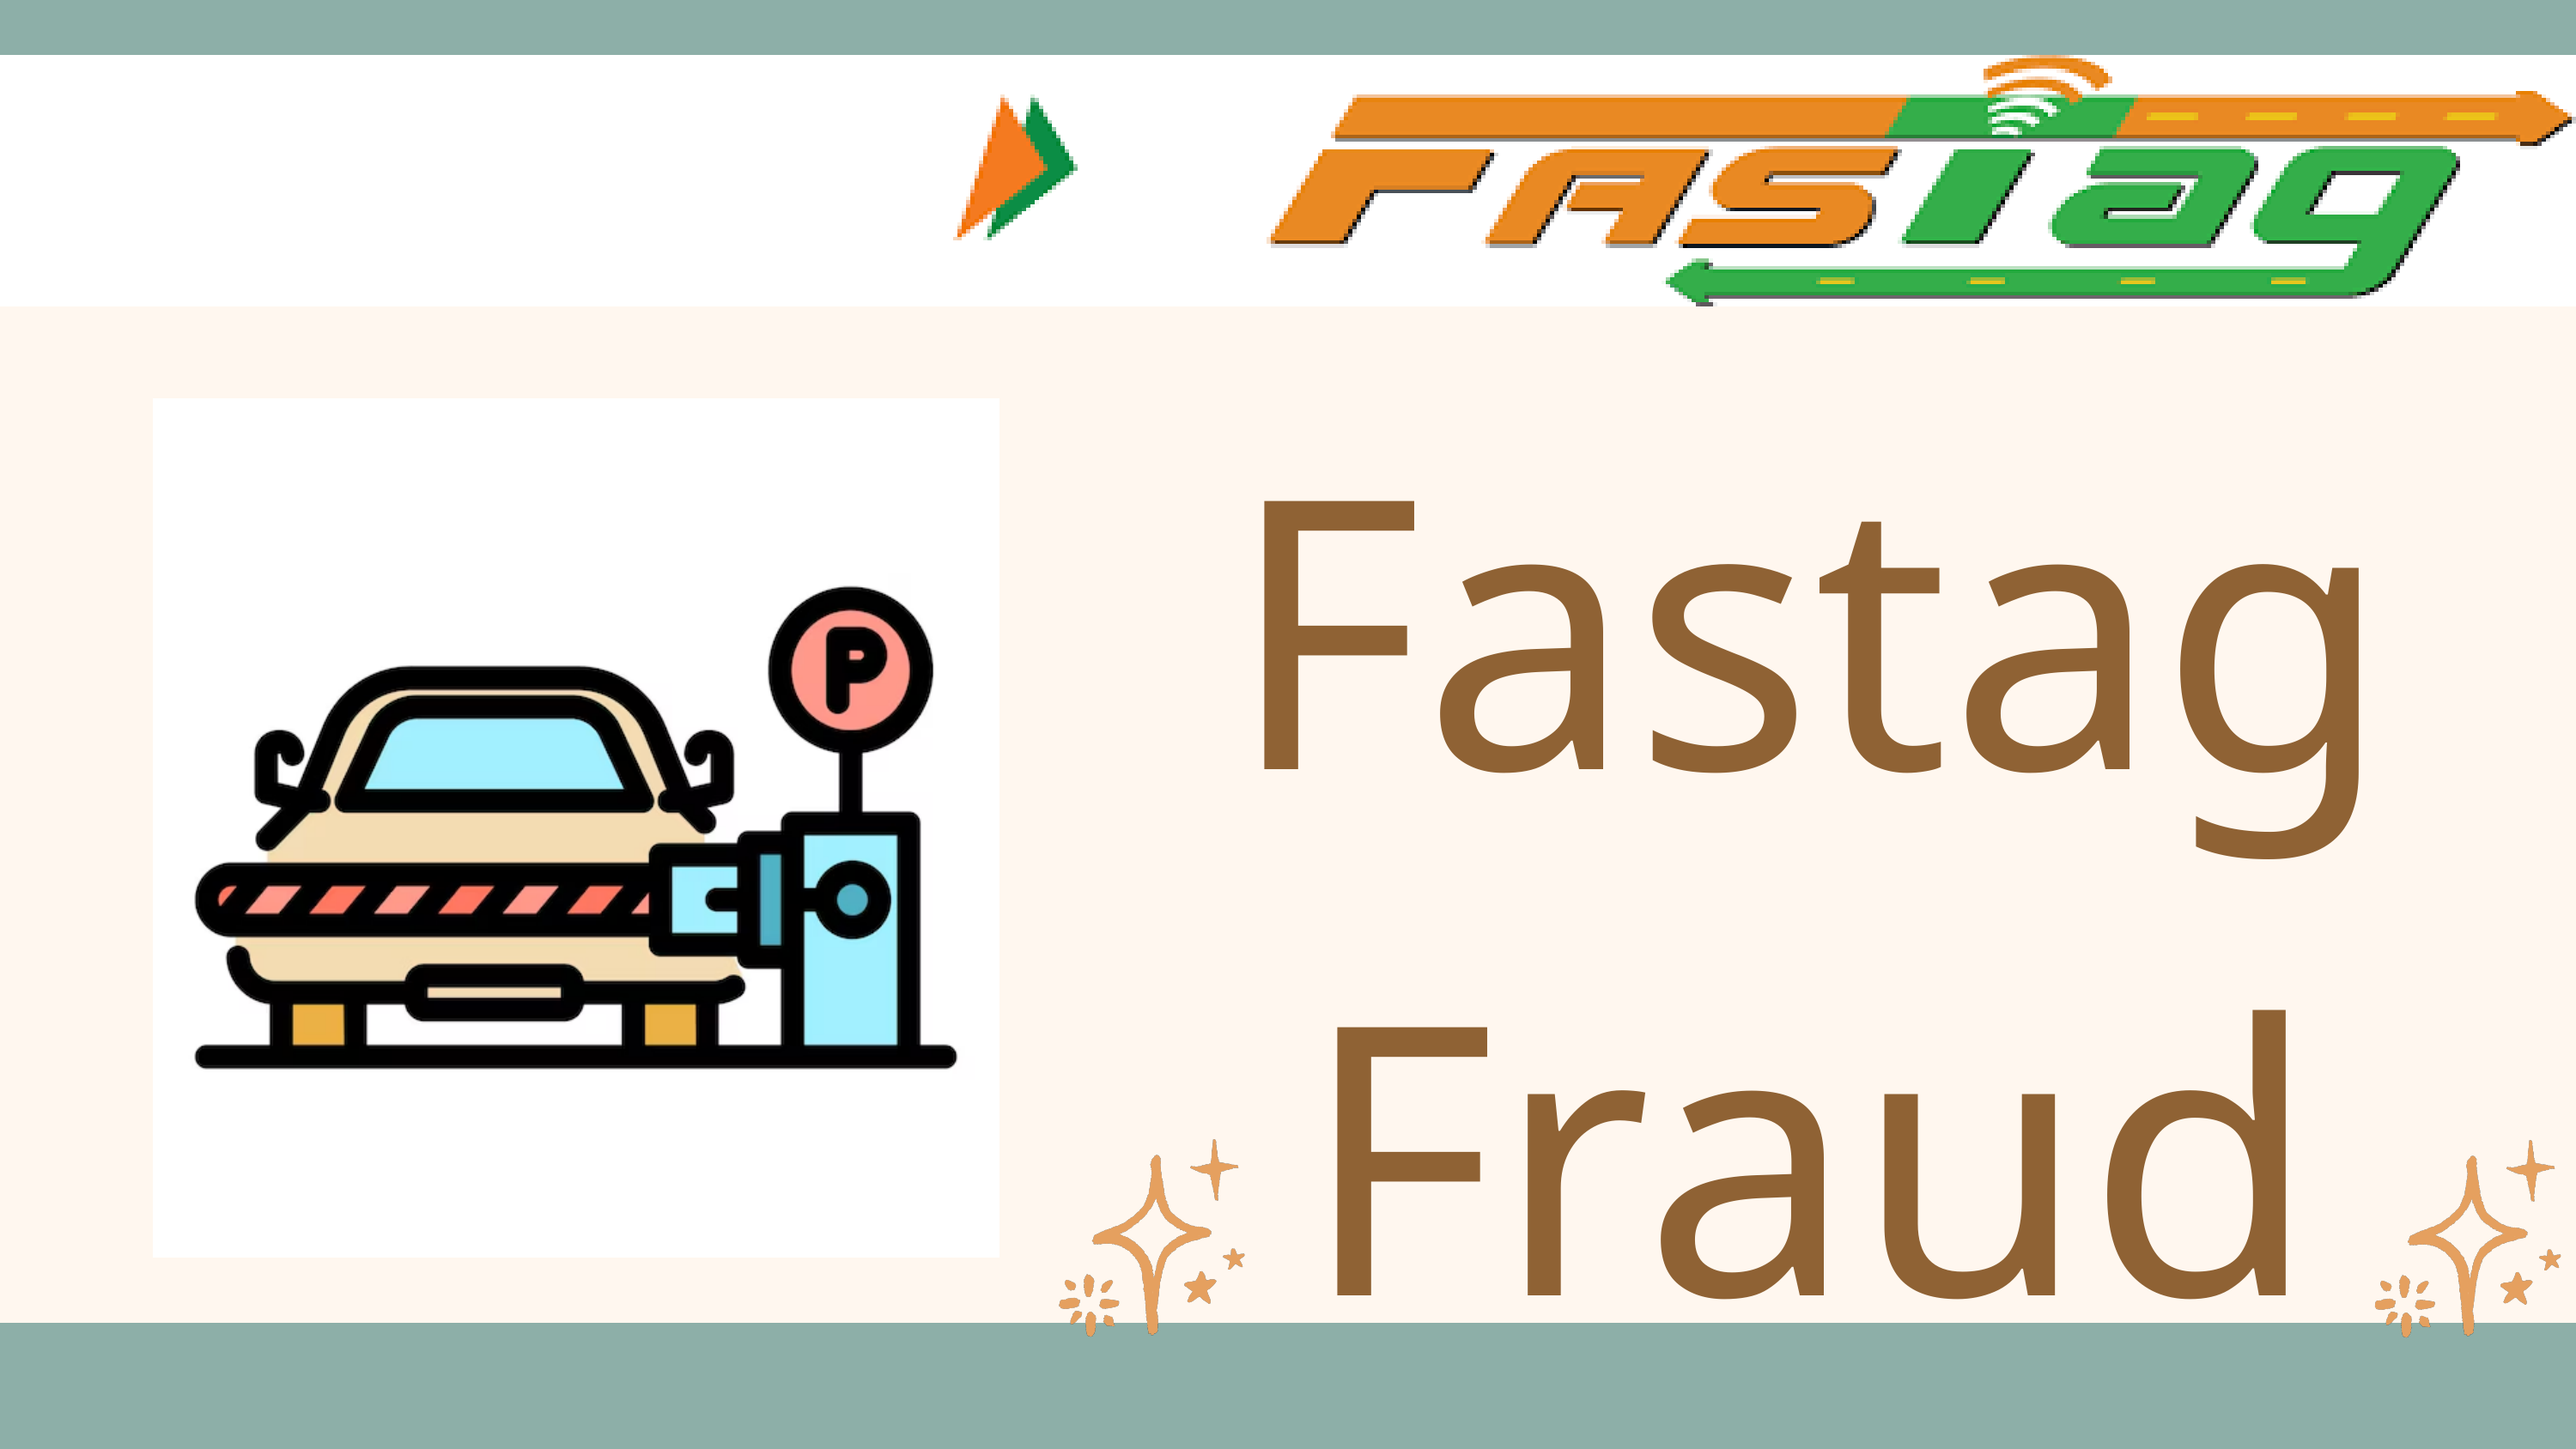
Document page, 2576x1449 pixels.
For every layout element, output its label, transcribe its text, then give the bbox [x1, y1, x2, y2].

text_box [1058, 1138, 1245, 1319]
picture [0, 55, 2576, 307]
text_box Fastag Fraud Detection [886, 318, 2576, 1319]
text_box [2374, 1139, 2561, 1319]
picture [153, 398, 999, 1258]
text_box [0, 1323, 2576, 1449]
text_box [0, 0, 2576, 54]
